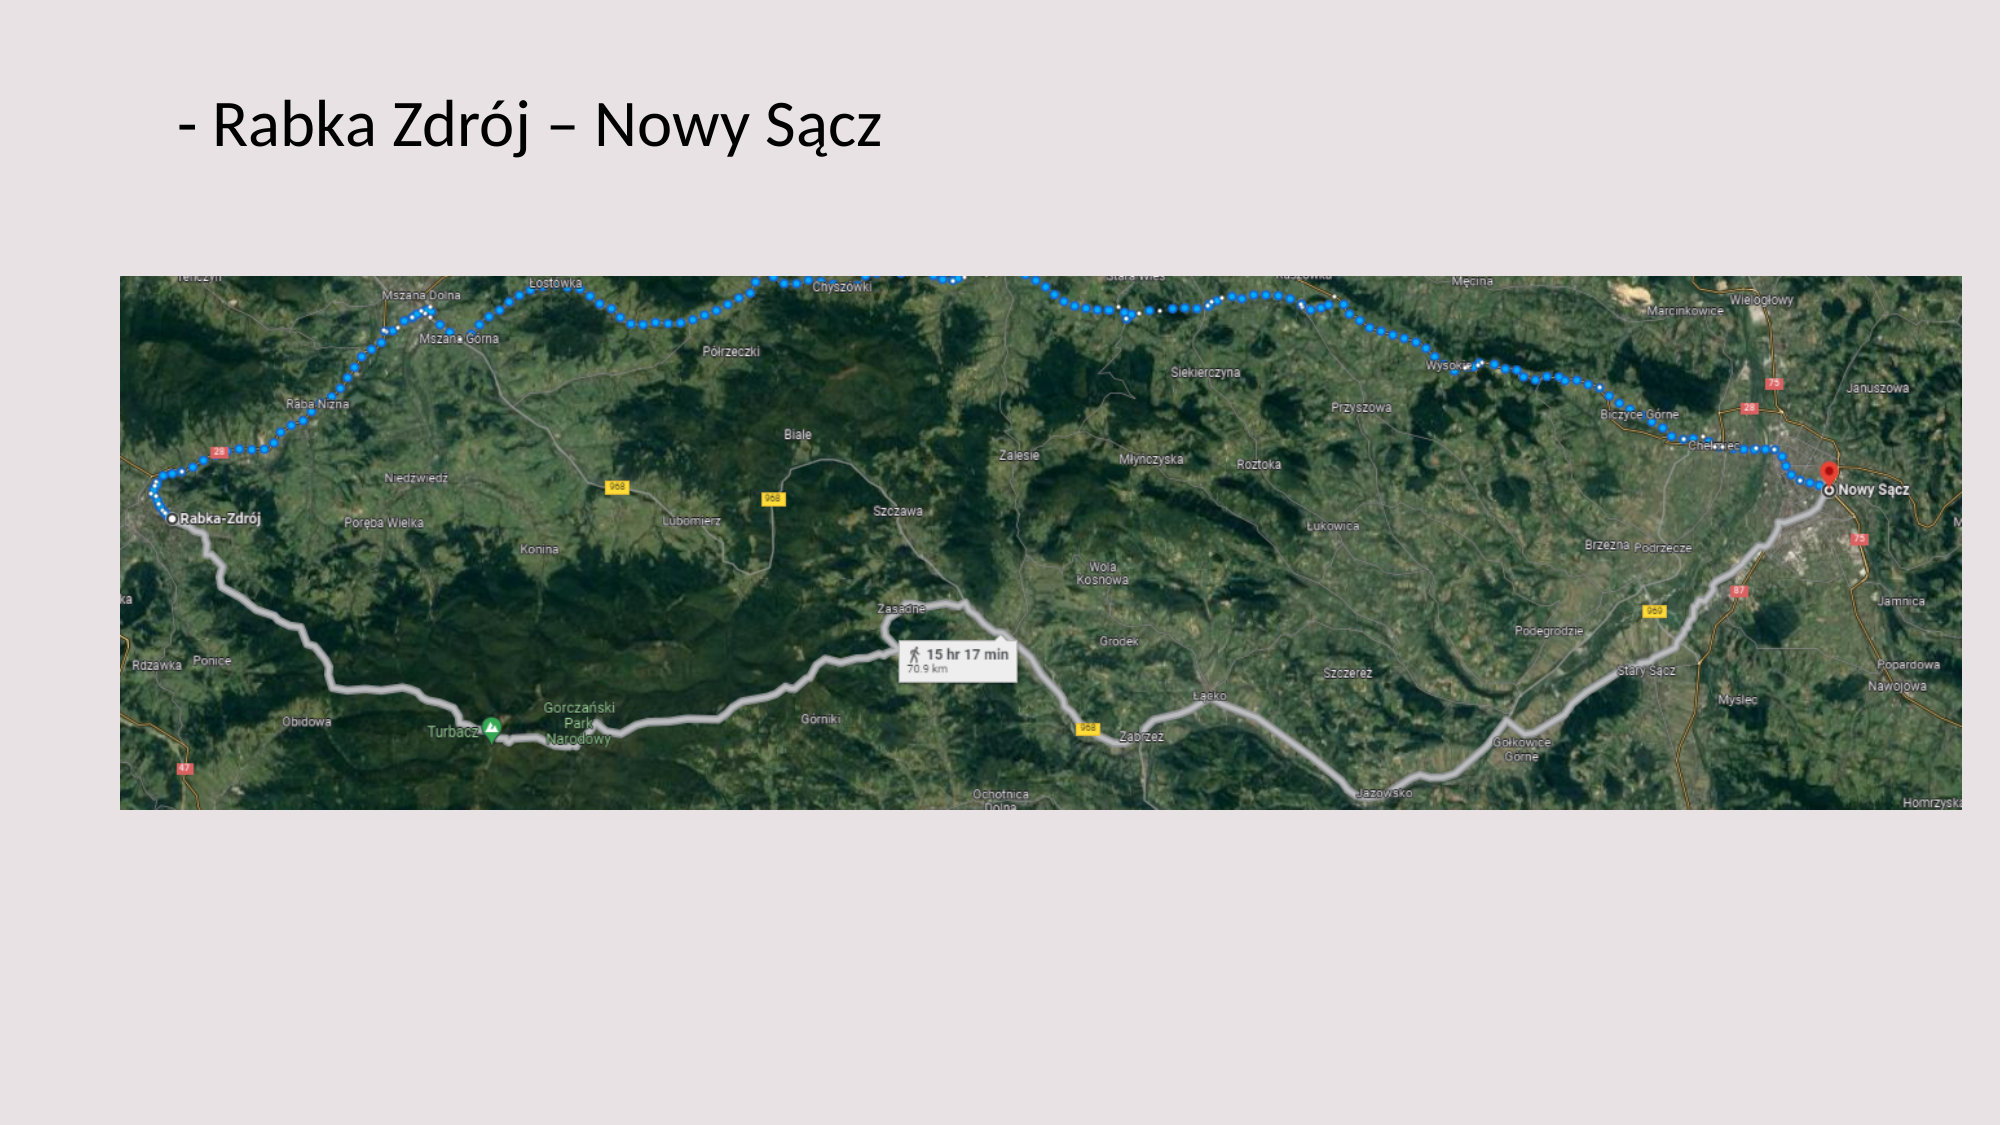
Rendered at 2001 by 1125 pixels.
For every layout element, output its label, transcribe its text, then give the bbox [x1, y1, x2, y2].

picture [120, 276, 1963, 810]
title - Rabka Zdrój – Nowy Sącz [162, 64, 1838, 248]
